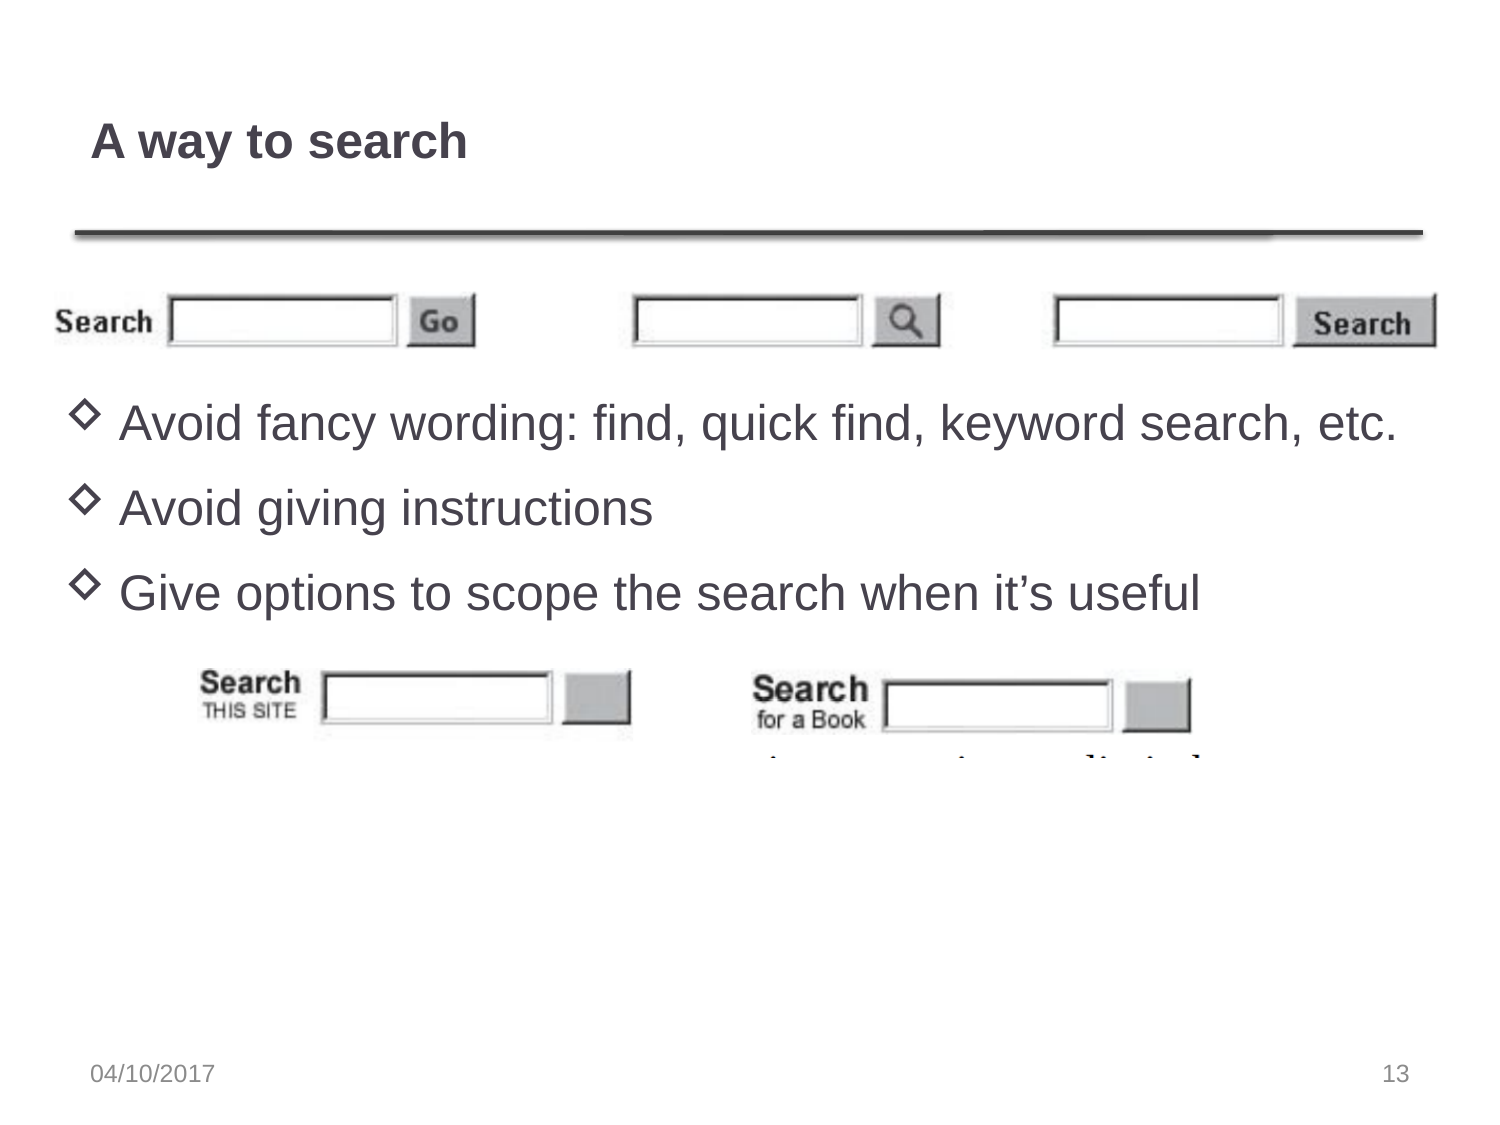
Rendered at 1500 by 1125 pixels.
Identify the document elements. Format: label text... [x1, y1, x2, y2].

slide_number 13 [1074, 1042, 1425, 1103]
title A way to search [74, 44, 1272, 233]
picture [749, 659, 1213, 758]
list Avoid fancy wording: find, quick find, keyword search, etc. Avoid giving instructions Give options to scope the search when it’s useful [47, 383, 1452, 644]
picture [44, 278, 1450, 365]
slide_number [75, 1042, 425, 1103]
picture [197, 666, 653, 751]
